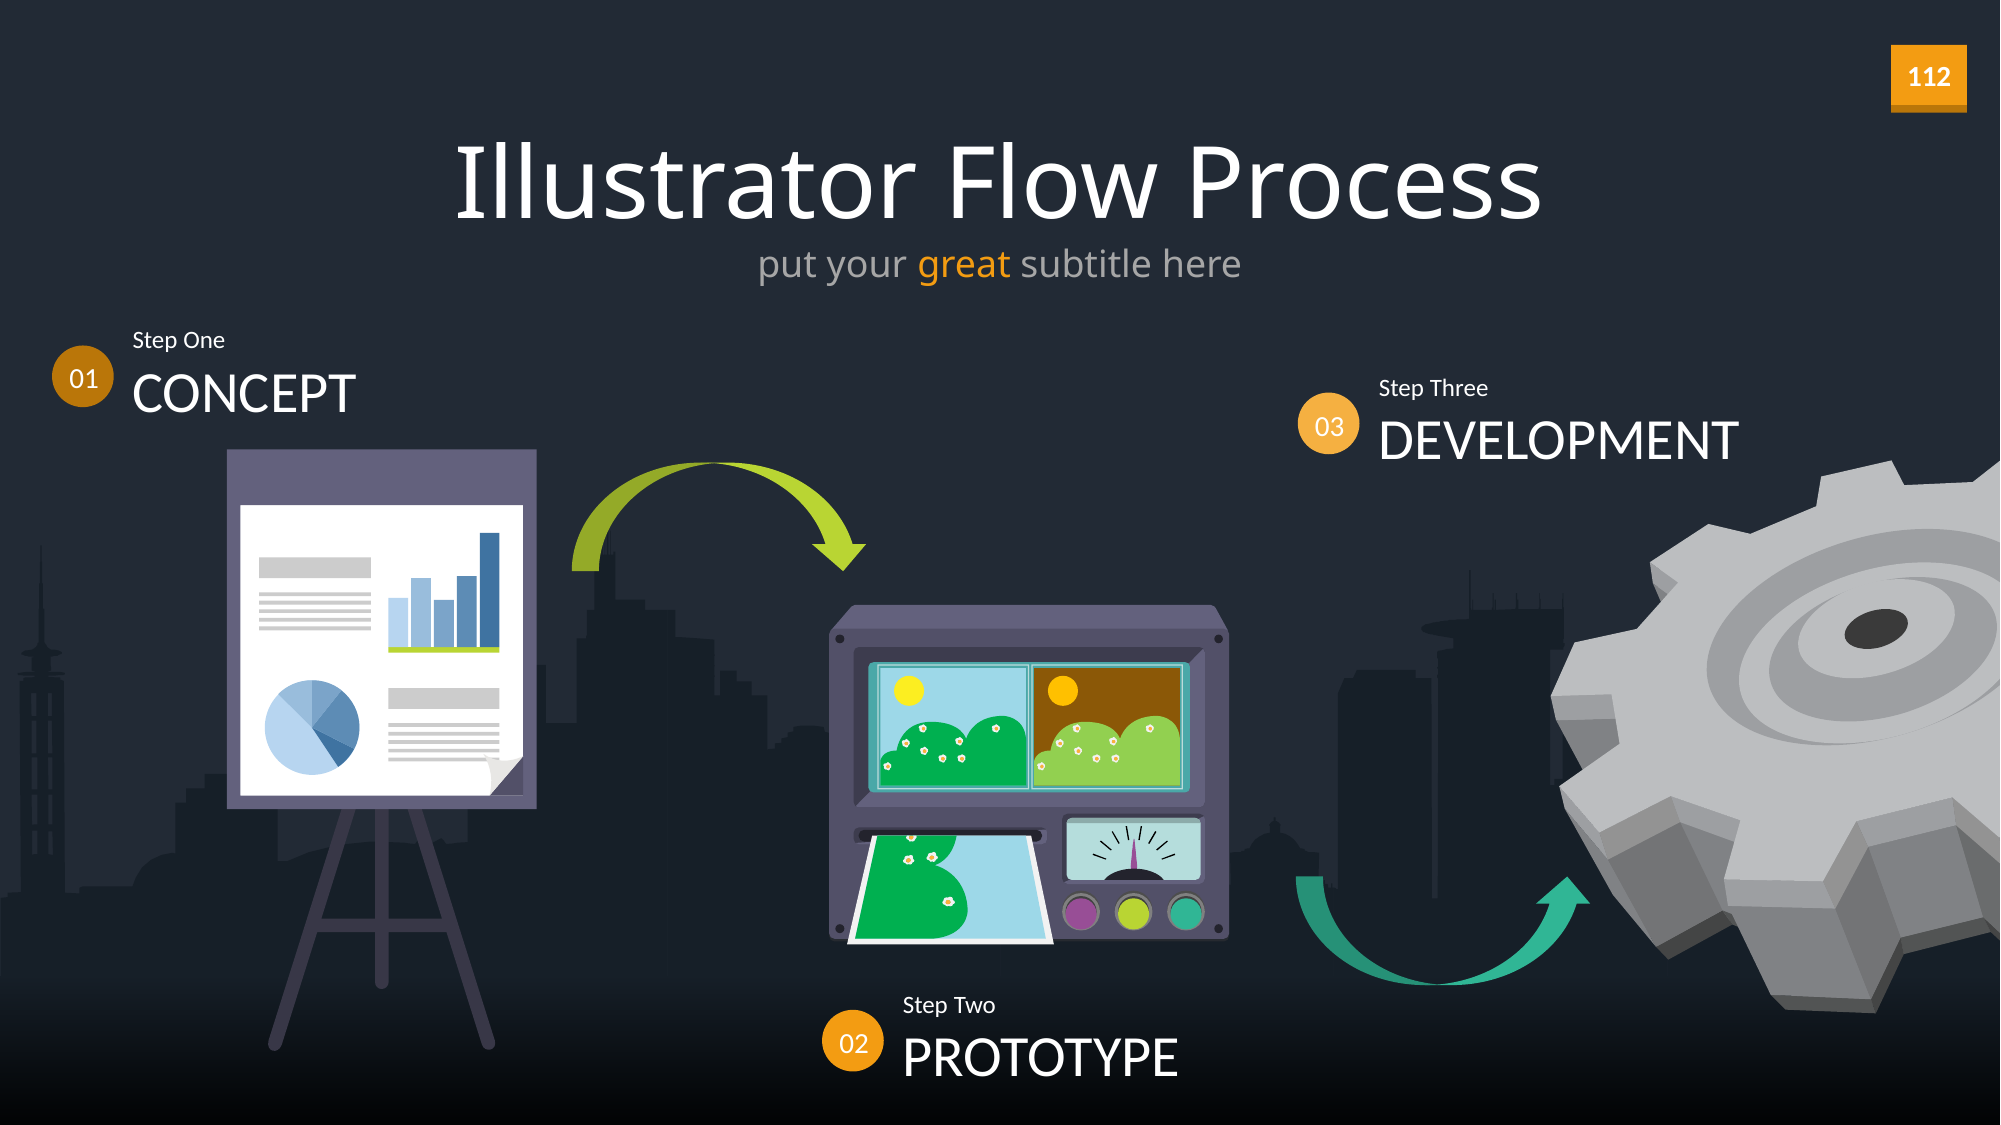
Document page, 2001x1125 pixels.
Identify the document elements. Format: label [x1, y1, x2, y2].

text_box [439, 111, 1561, 293]
text_box [117, 316, 372, 432]
text_box [0, 363, 2000, 1125]
text_box [1296, 391, 1361, 456]
text_box [50, 344, 115, 409]
